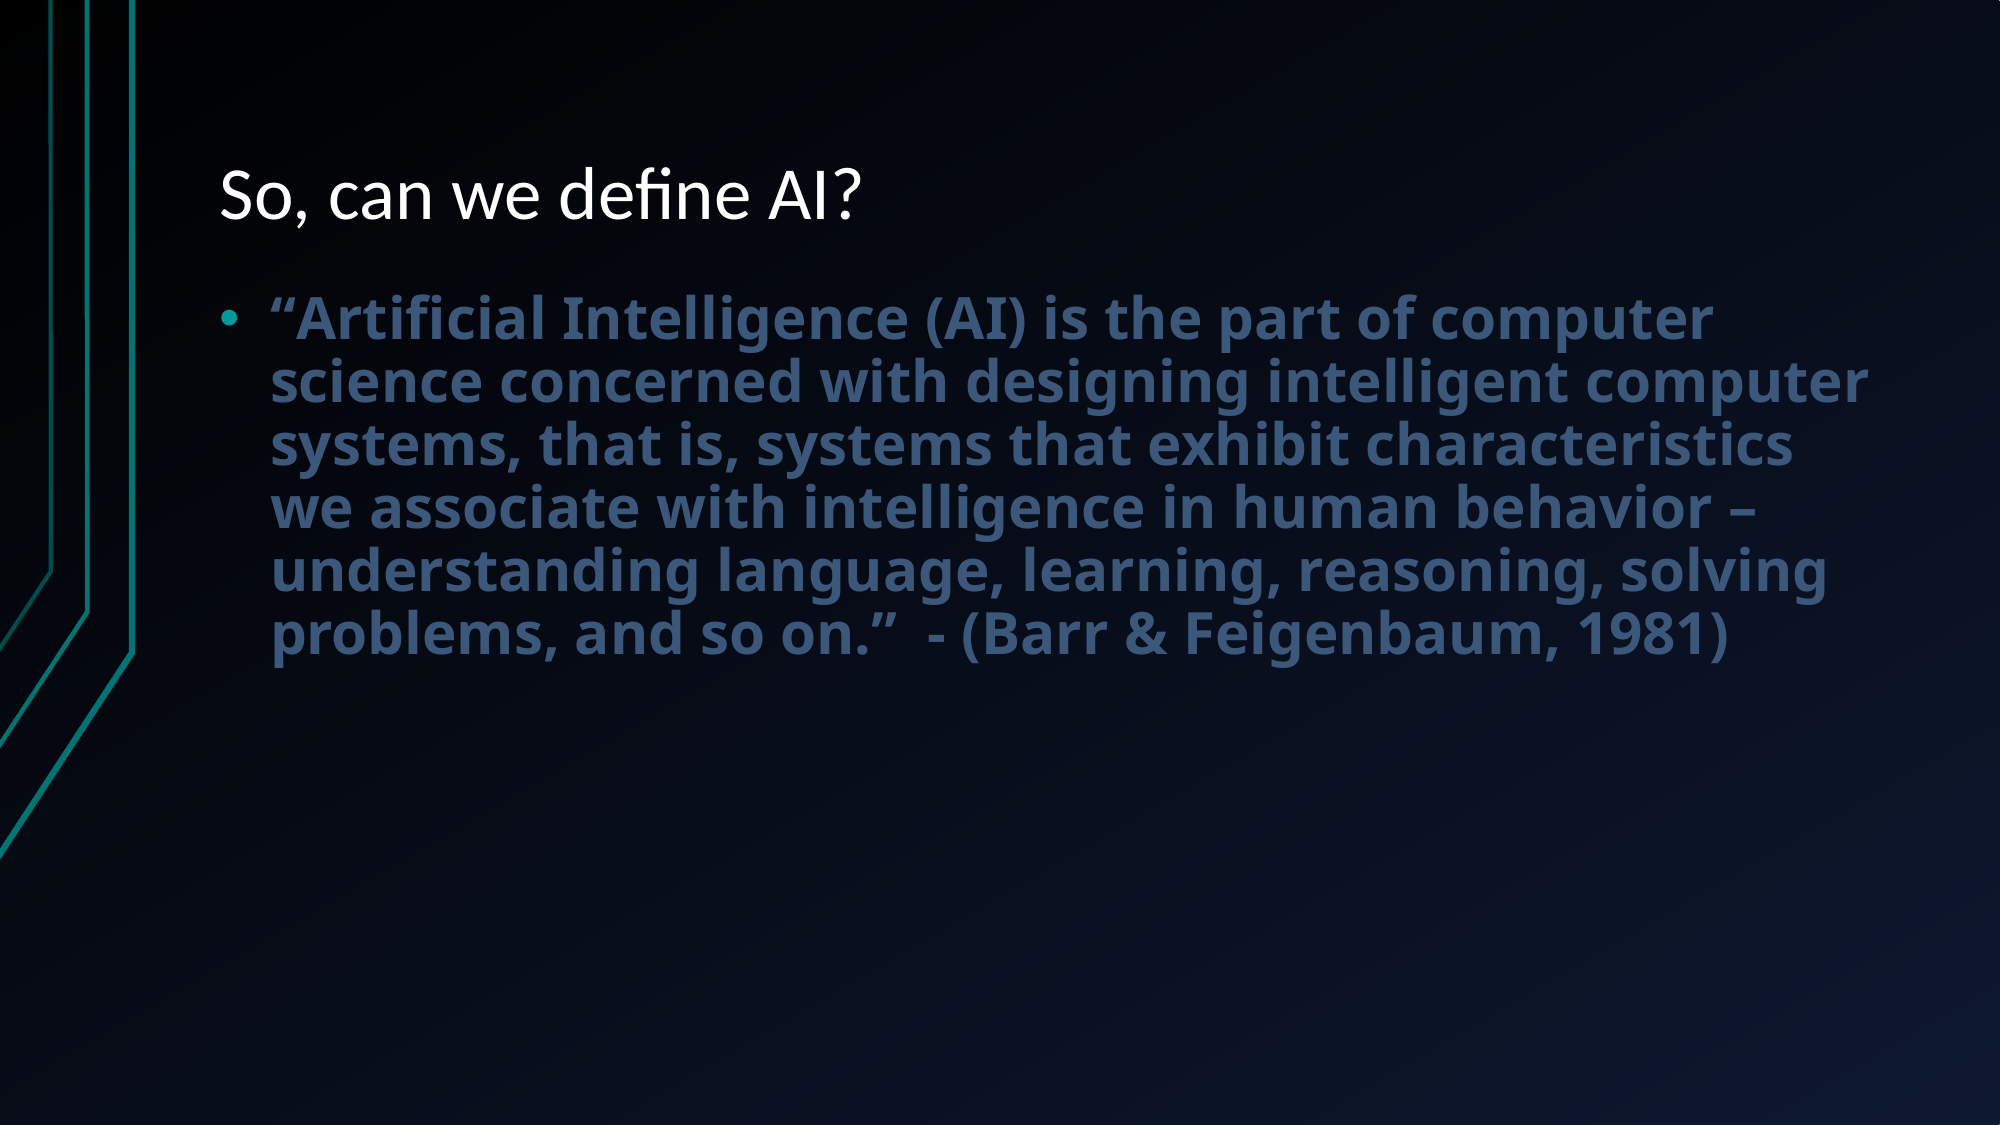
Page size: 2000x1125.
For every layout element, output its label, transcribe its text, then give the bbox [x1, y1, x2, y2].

list “Artificial Intelligence (AI) is the part of computer science concerned with designing intelligent computer systems, that is, systems that exhibit characteristics we associate with intelligence in human behavior – understanding language, learning, reasoning, solving problems, and so on.” - (Barr & Feigenbaum, 1981) [199, 279, 1900, 1012]
title So, can we define AI? [199, 45, 1900, 246]
